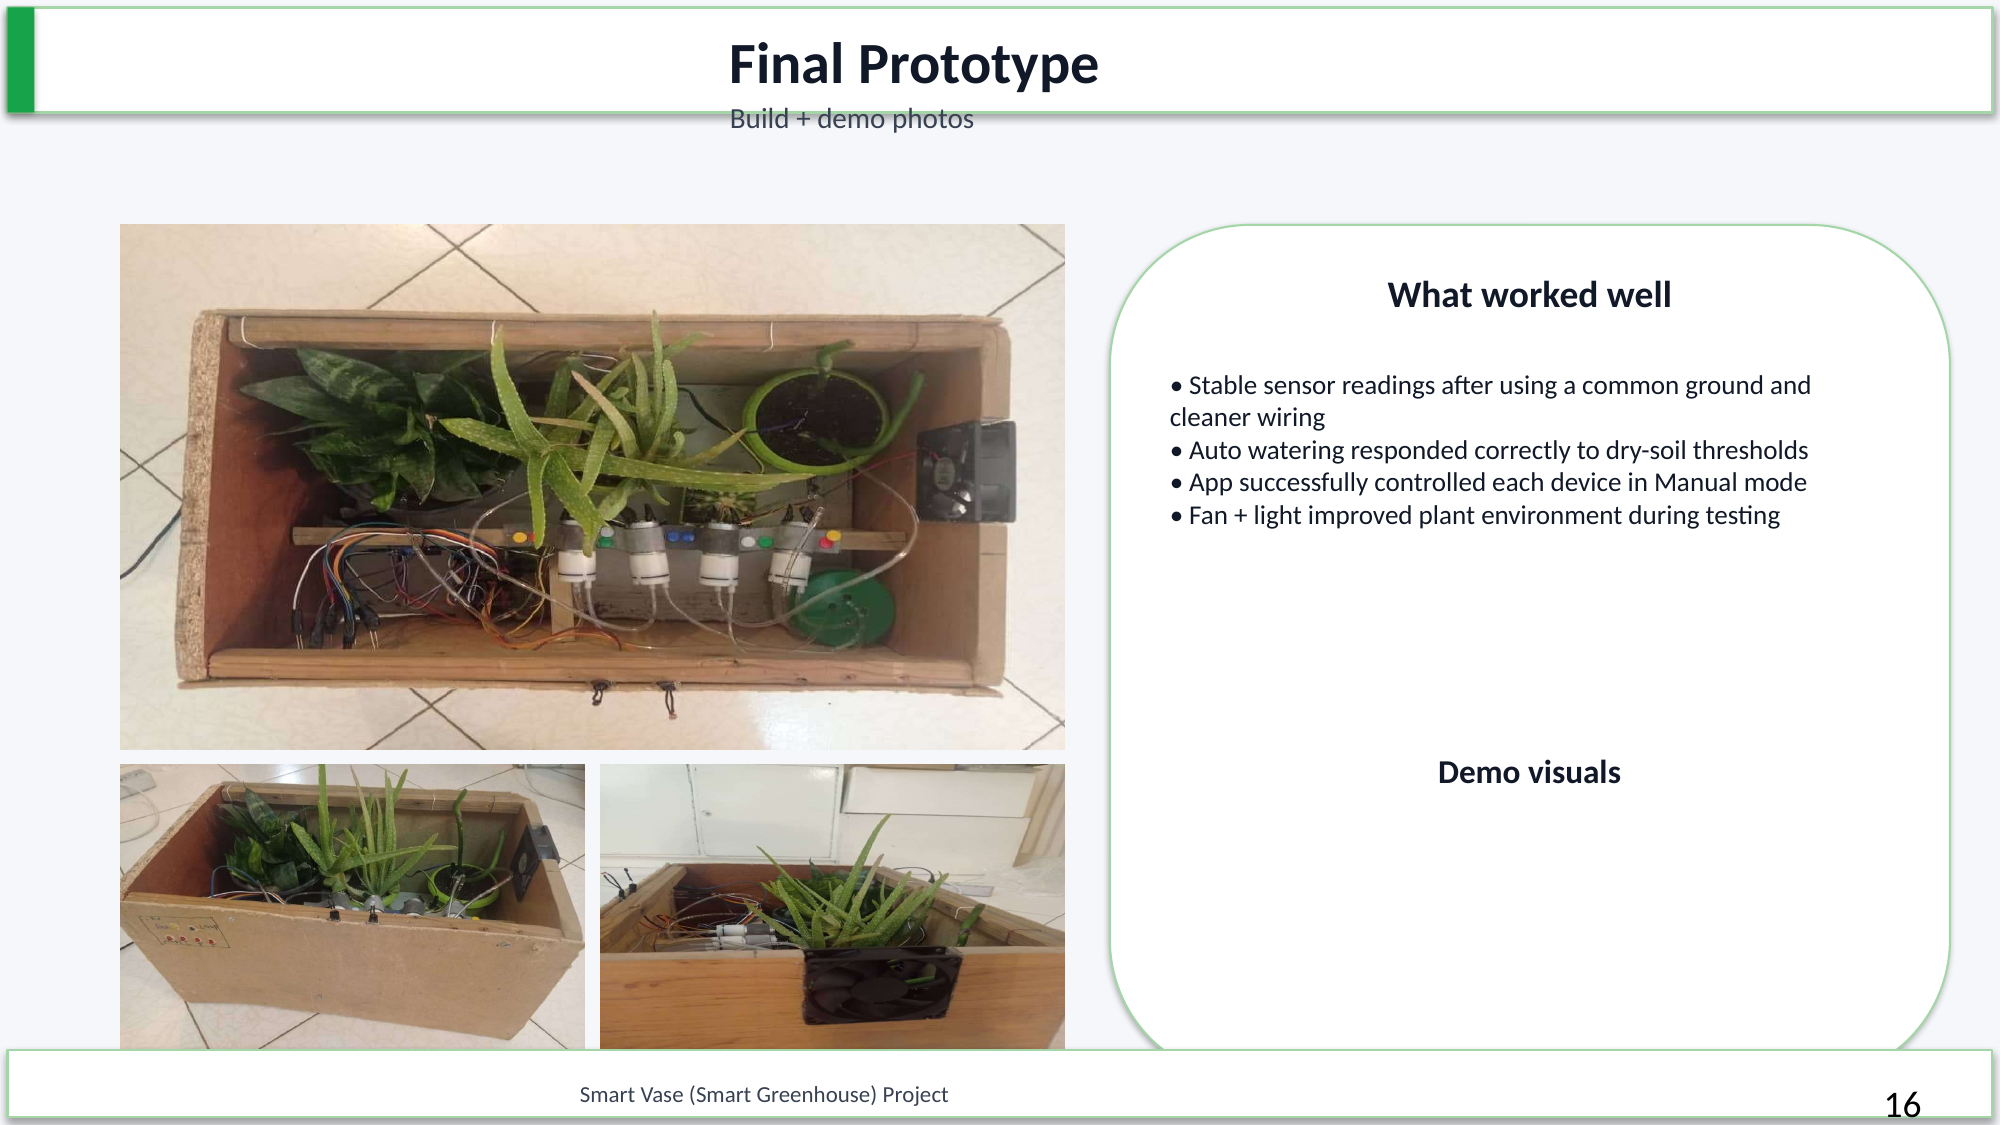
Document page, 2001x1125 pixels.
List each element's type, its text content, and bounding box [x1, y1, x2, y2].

text_box [36, 7, 1993, 113]
text_box • Stable sensor readings after using a common ground and cleaner wiring • Auto watering responded correctly to dry-soil thresholds • App successfully controlled each device in Manual mode • Fan + light improved plant environment during testing [1154, 359, 1905, 538]
picture [599, 764, 1066, 1081]
text_box Smart Vase (Smart Greenhouse) Project [565, 1072, 965, 1115]
text_box [7, 1049, 1993, 1118]
text_box [1109, 224, 1951, 1047]
text_box 16 [1868, 1072, 1937, 1125]
text_box [7, 7, 35, 113]
text_box What worked well [1372, 262, 1688, 323]
text_box Demo visuals [1423, 742, 1637, 798]
text_box Final Prototype Build + demo photos [715, 17, 1115, 142]
picture [119, 764, 586, 1081]
picture [119, 224, 1066, 751]
